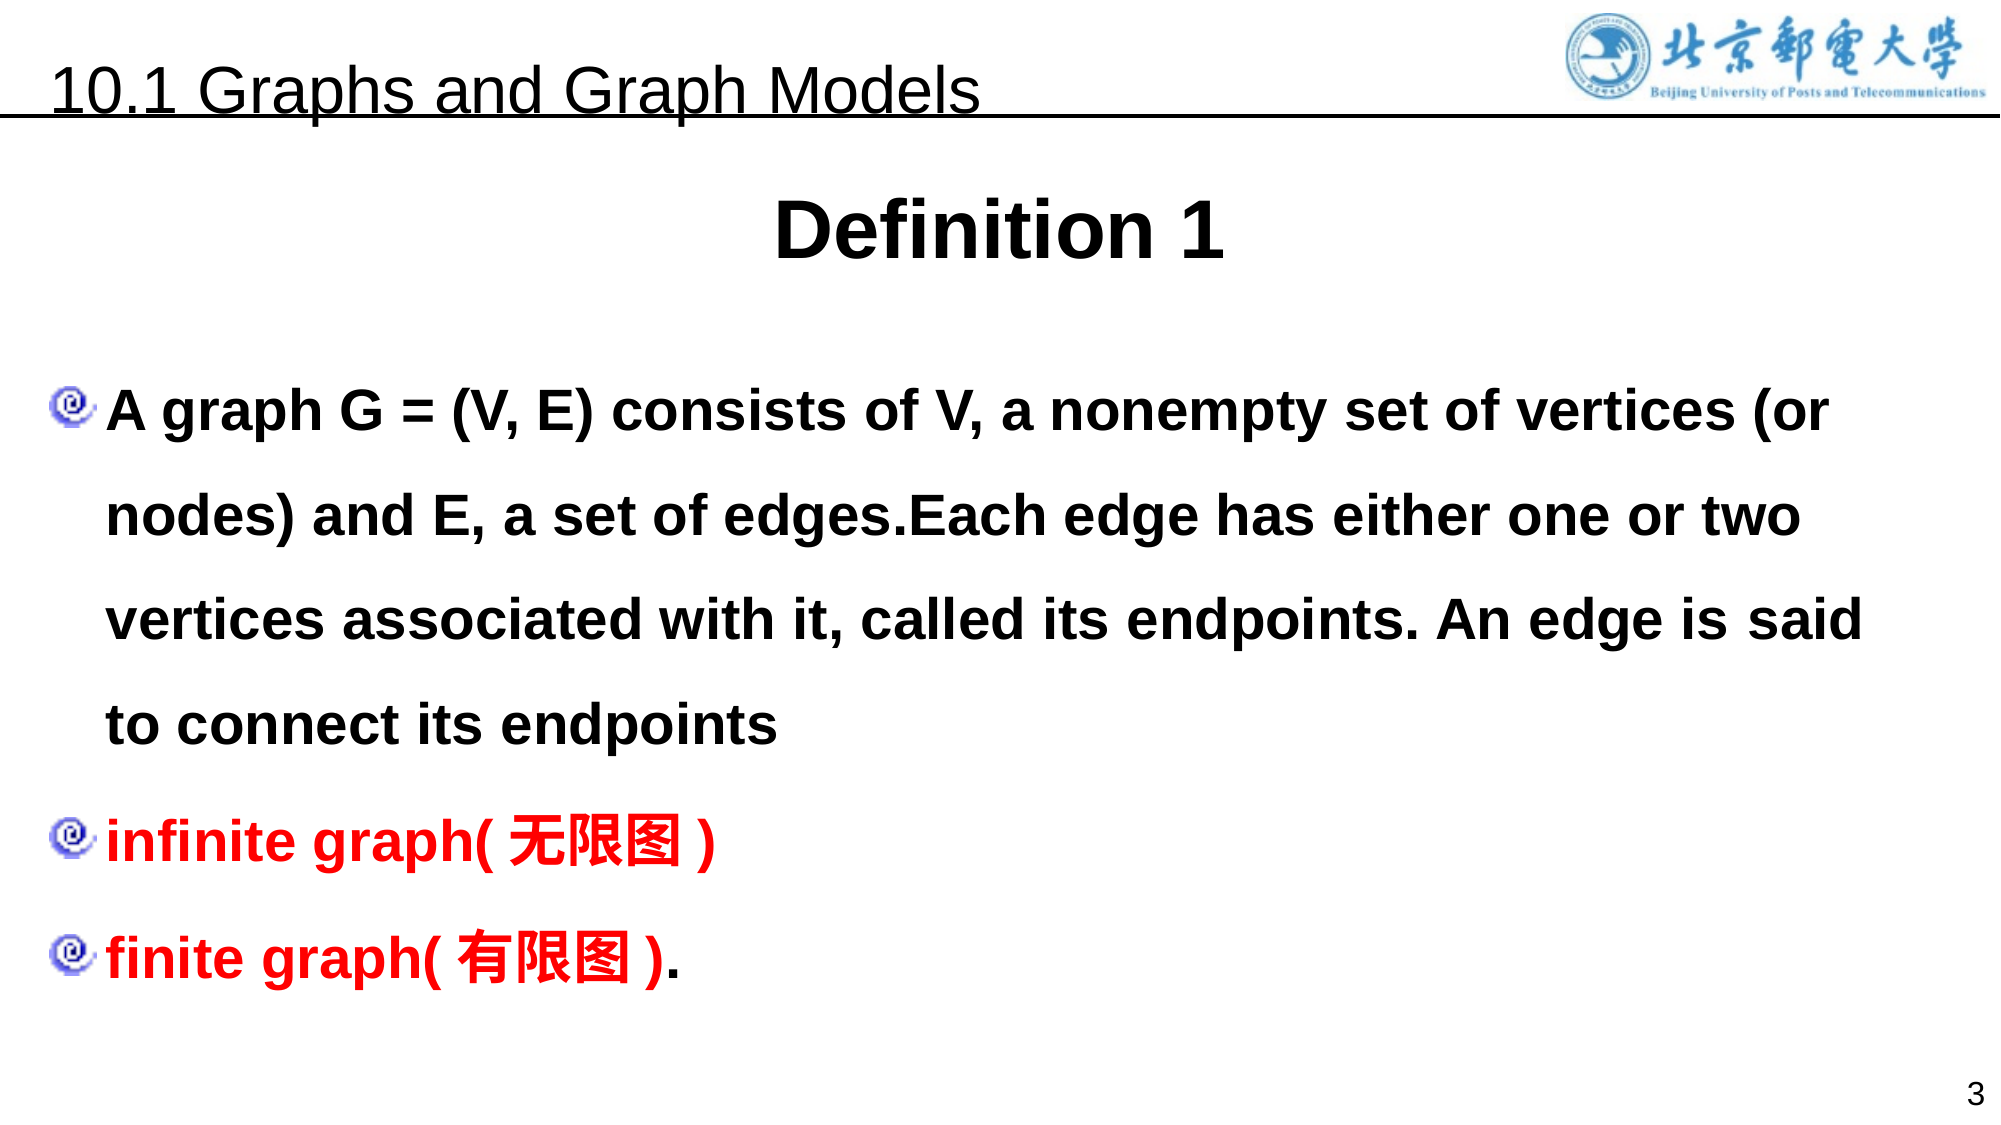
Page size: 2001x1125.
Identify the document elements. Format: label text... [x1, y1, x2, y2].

picture [49, 386, 97, 428]
text_box 10.1 Graphs and Graph Models [34, 0, 1849, 135]
picture [1849, 13, 1988, 101]
text_box A graph G = (V, E) consists of V, a nonempty set of vertices (or nodes) and E, a set of edges.Each edge has either one or two vertices associated with it, called its endpoints. An edge is said to connect its endpoints infinite graph(无限图) finite graph(有限图). [34, 329, 1949, 1125]
picture [49, 934, 97, 976]
text_box Definition 1 [634, 167, 1366, 283]
picture [49, 817, 97, 859]
